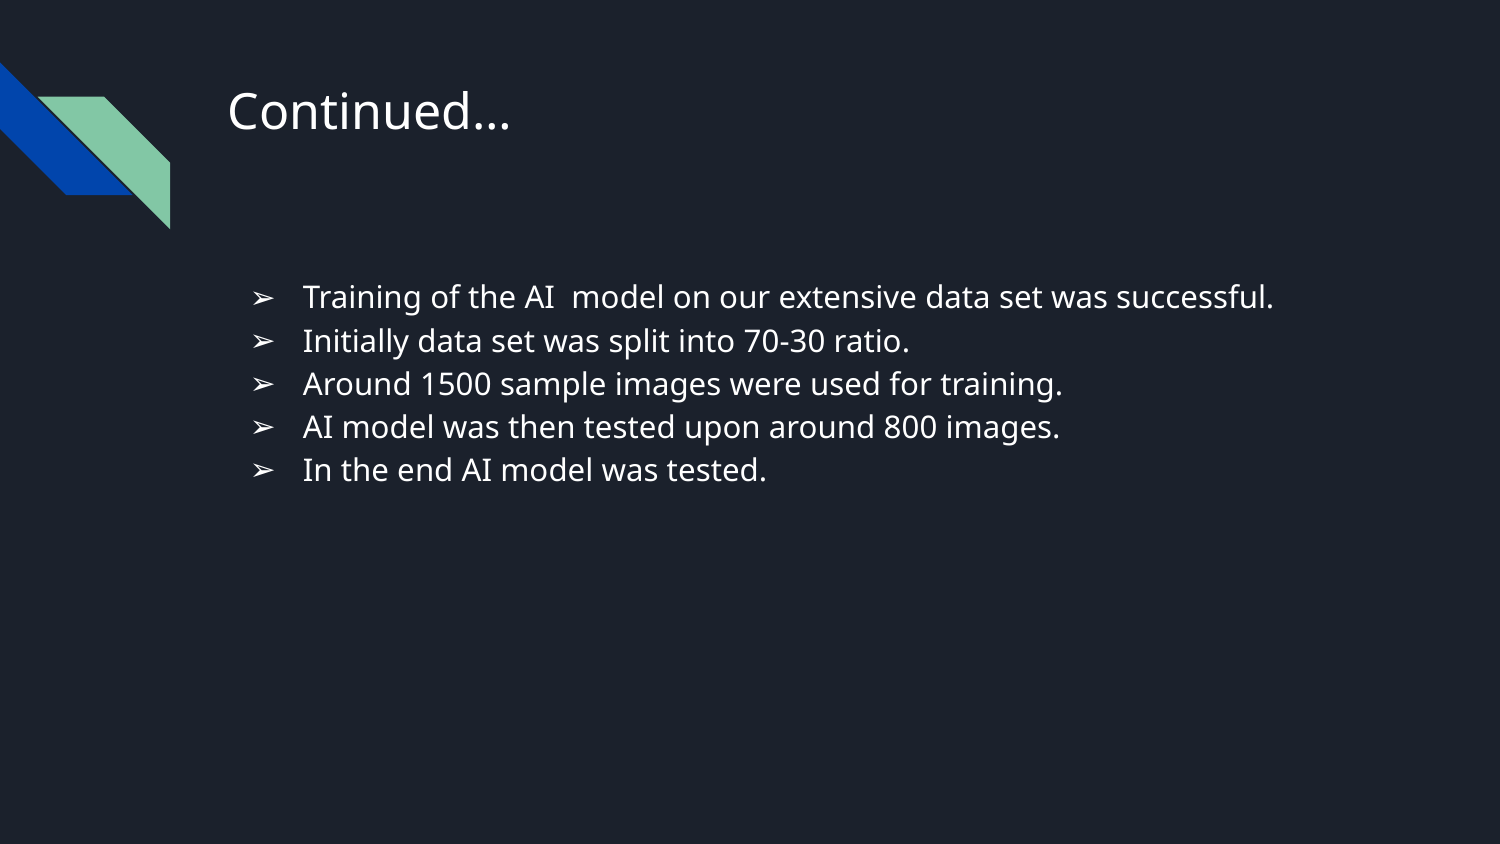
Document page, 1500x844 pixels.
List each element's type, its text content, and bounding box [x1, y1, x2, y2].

title Continued… [212, 64, 1368, 215]
list Training of the AI model on our extensive data set was successful. Initially data set was split into 70-30 ratio. Around 1500 sample images were used for training. AI model was then tested upon around 800 images. In the end AI model was tested. [212, 257, 1368, 735]
